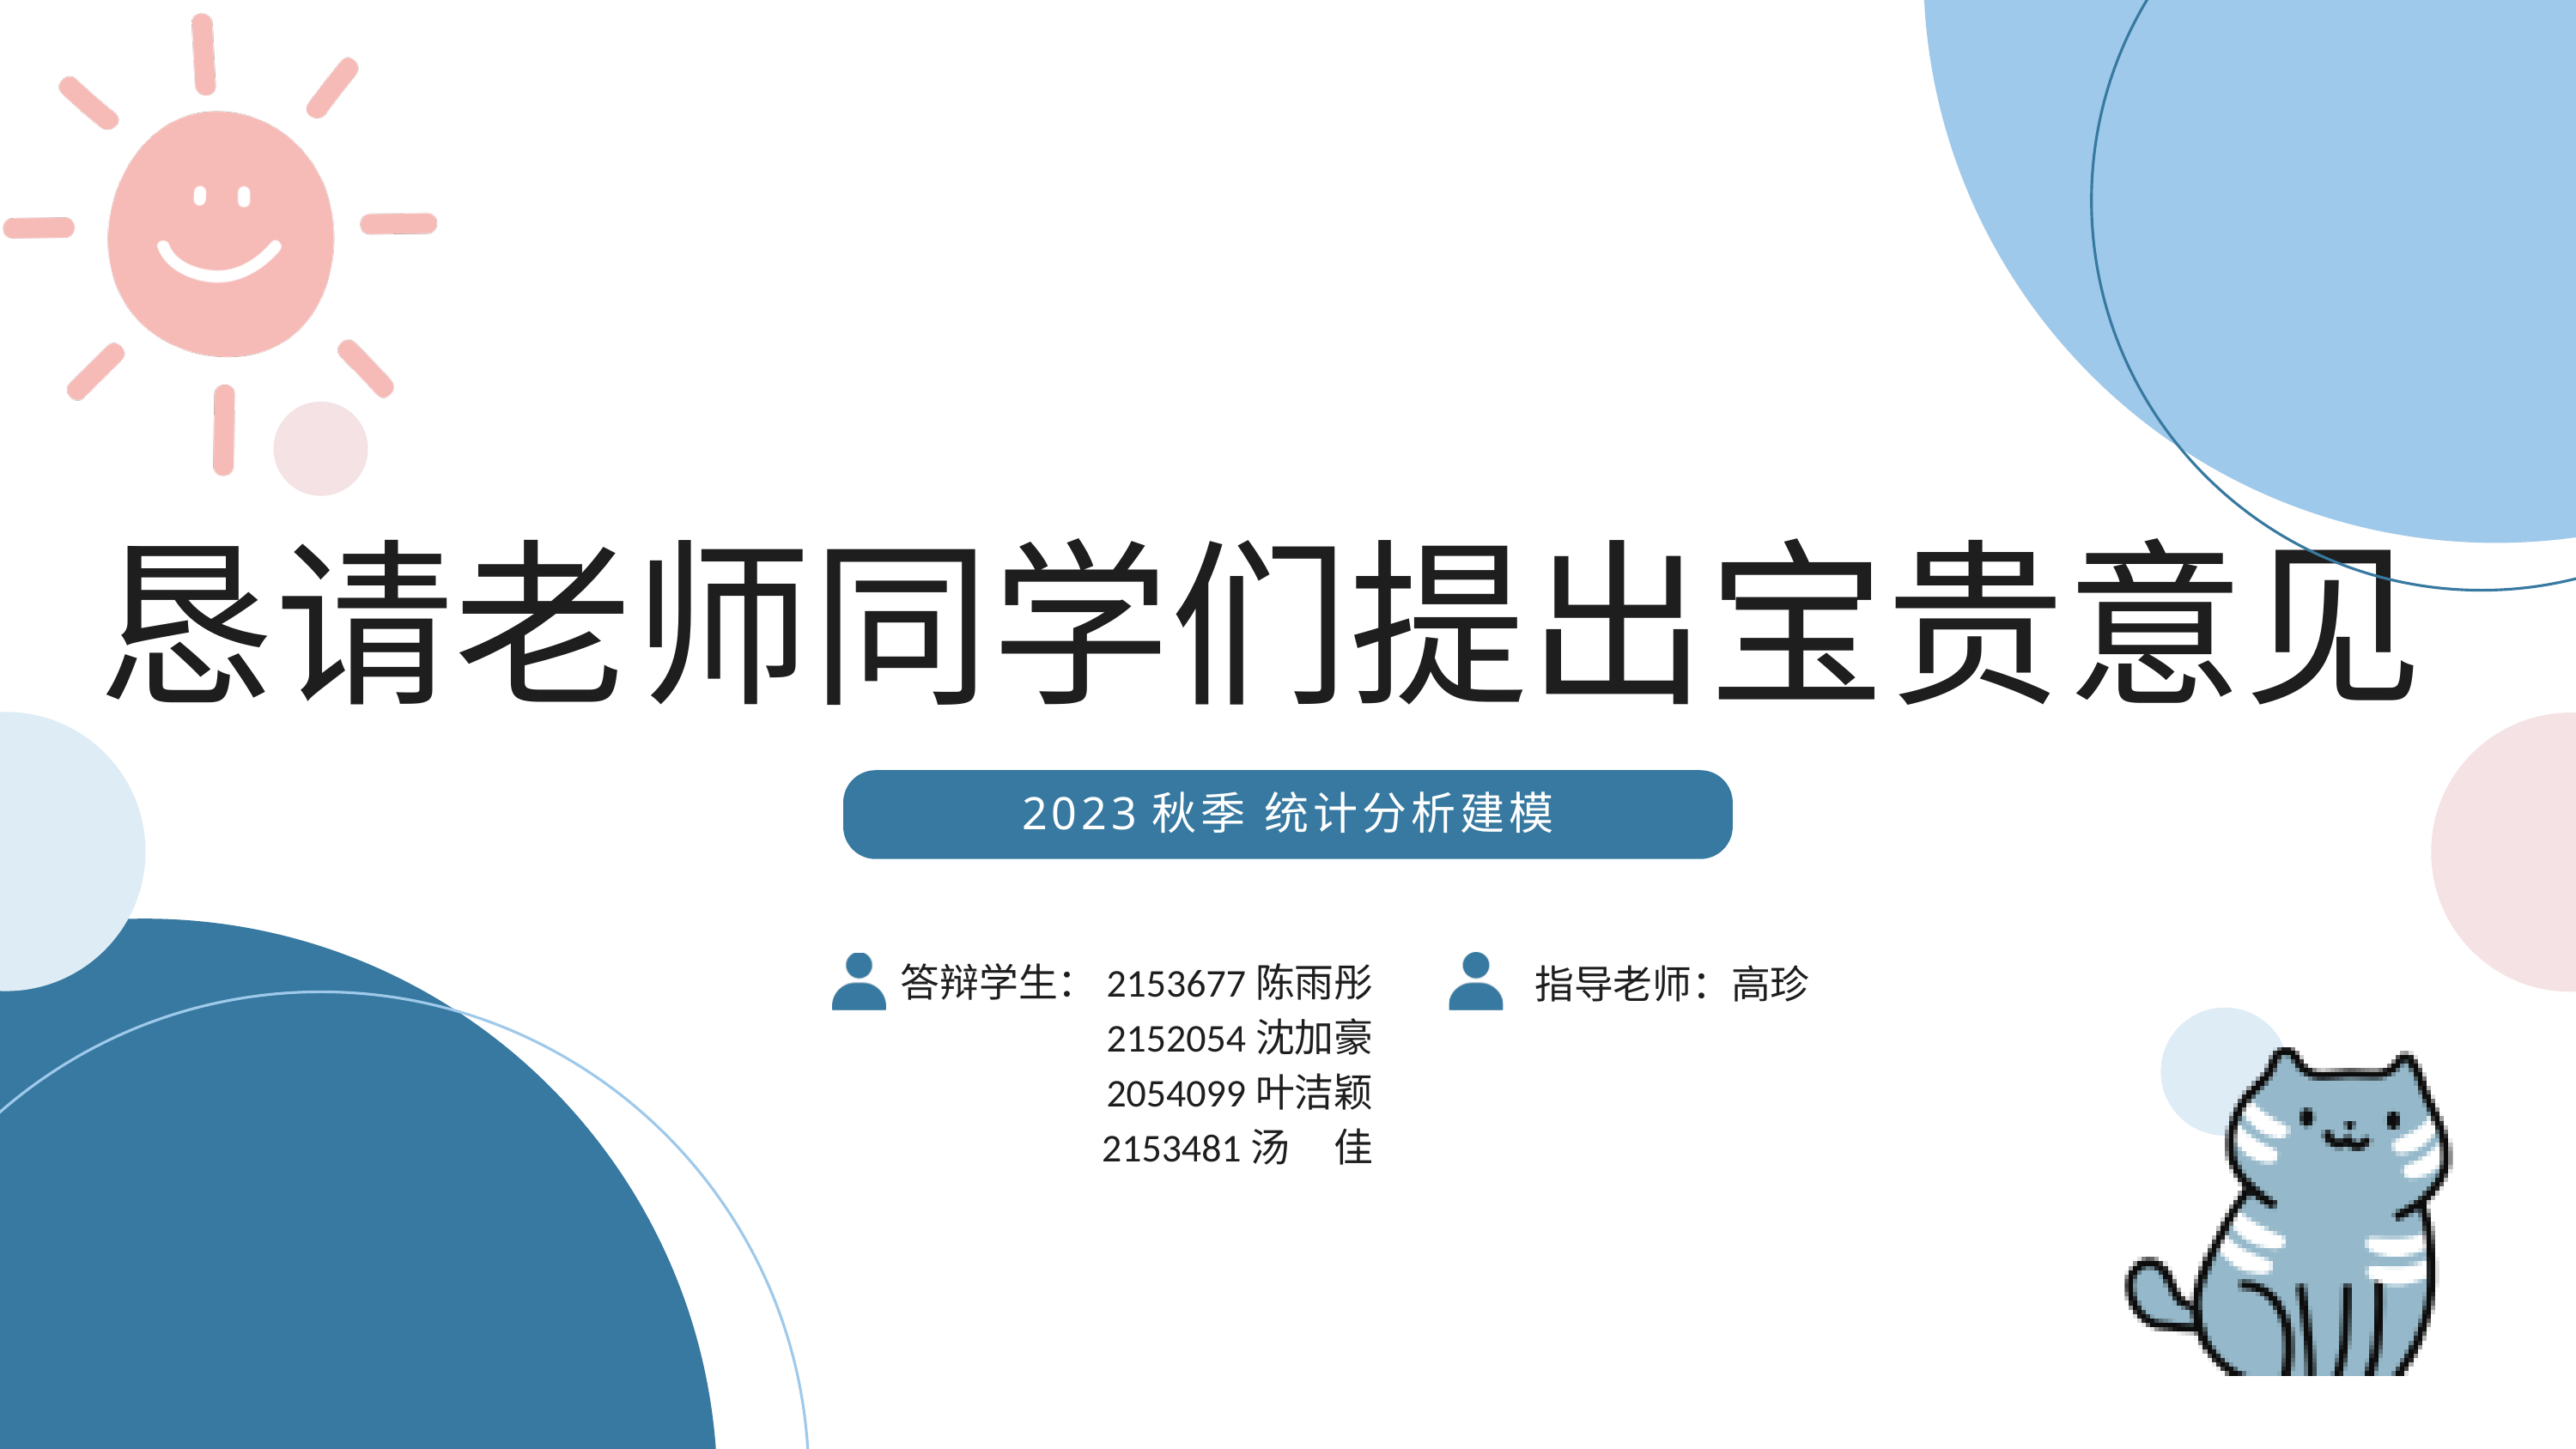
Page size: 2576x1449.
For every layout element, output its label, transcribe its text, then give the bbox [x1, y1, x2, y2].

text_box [2160, 1007, 2289, 1137]
text_box 答辩学生：2153677陈雨彤 2152054沈加豪 2054099叶洁颖 2153481汤 佳 [870, 949, 1374, 1194]
text_box [832, 953, 870, 1010]
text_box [150, 918, 718, 989]
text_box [273, 401, 368, 496]
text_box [0, 712, 146, 989]
text_box 恳请老师同学们提出宝贵意见 [88, 477, 2432, 727]
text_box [2431, 712, 2576, 992]
text_box 指导老师：高珍 [1534, 951, 1874, 1008]
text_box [0, 991, 810, 1449]
text_box [0, 10, 440, 479]
text_box [2124, 1047, 2453, 1376]
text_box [1923, 0, 2087, 543]
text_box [2091, 0, 2576, 591]
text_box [842, 769, 1734, 859]
text_box [1449, 952, 1504, 1010]
